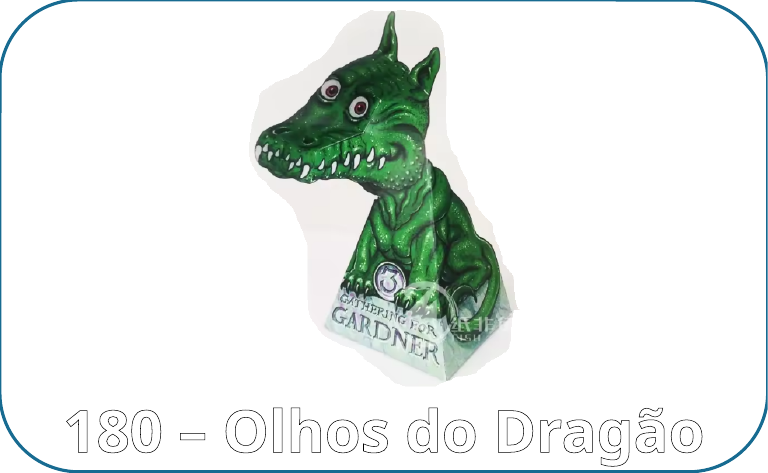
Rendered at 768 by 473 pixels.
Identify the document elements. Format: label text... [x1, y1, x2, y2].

picture [247, 9, 520, 387]
text_box 180 – Olhos do Dragão [0, 386, 768, 472]
